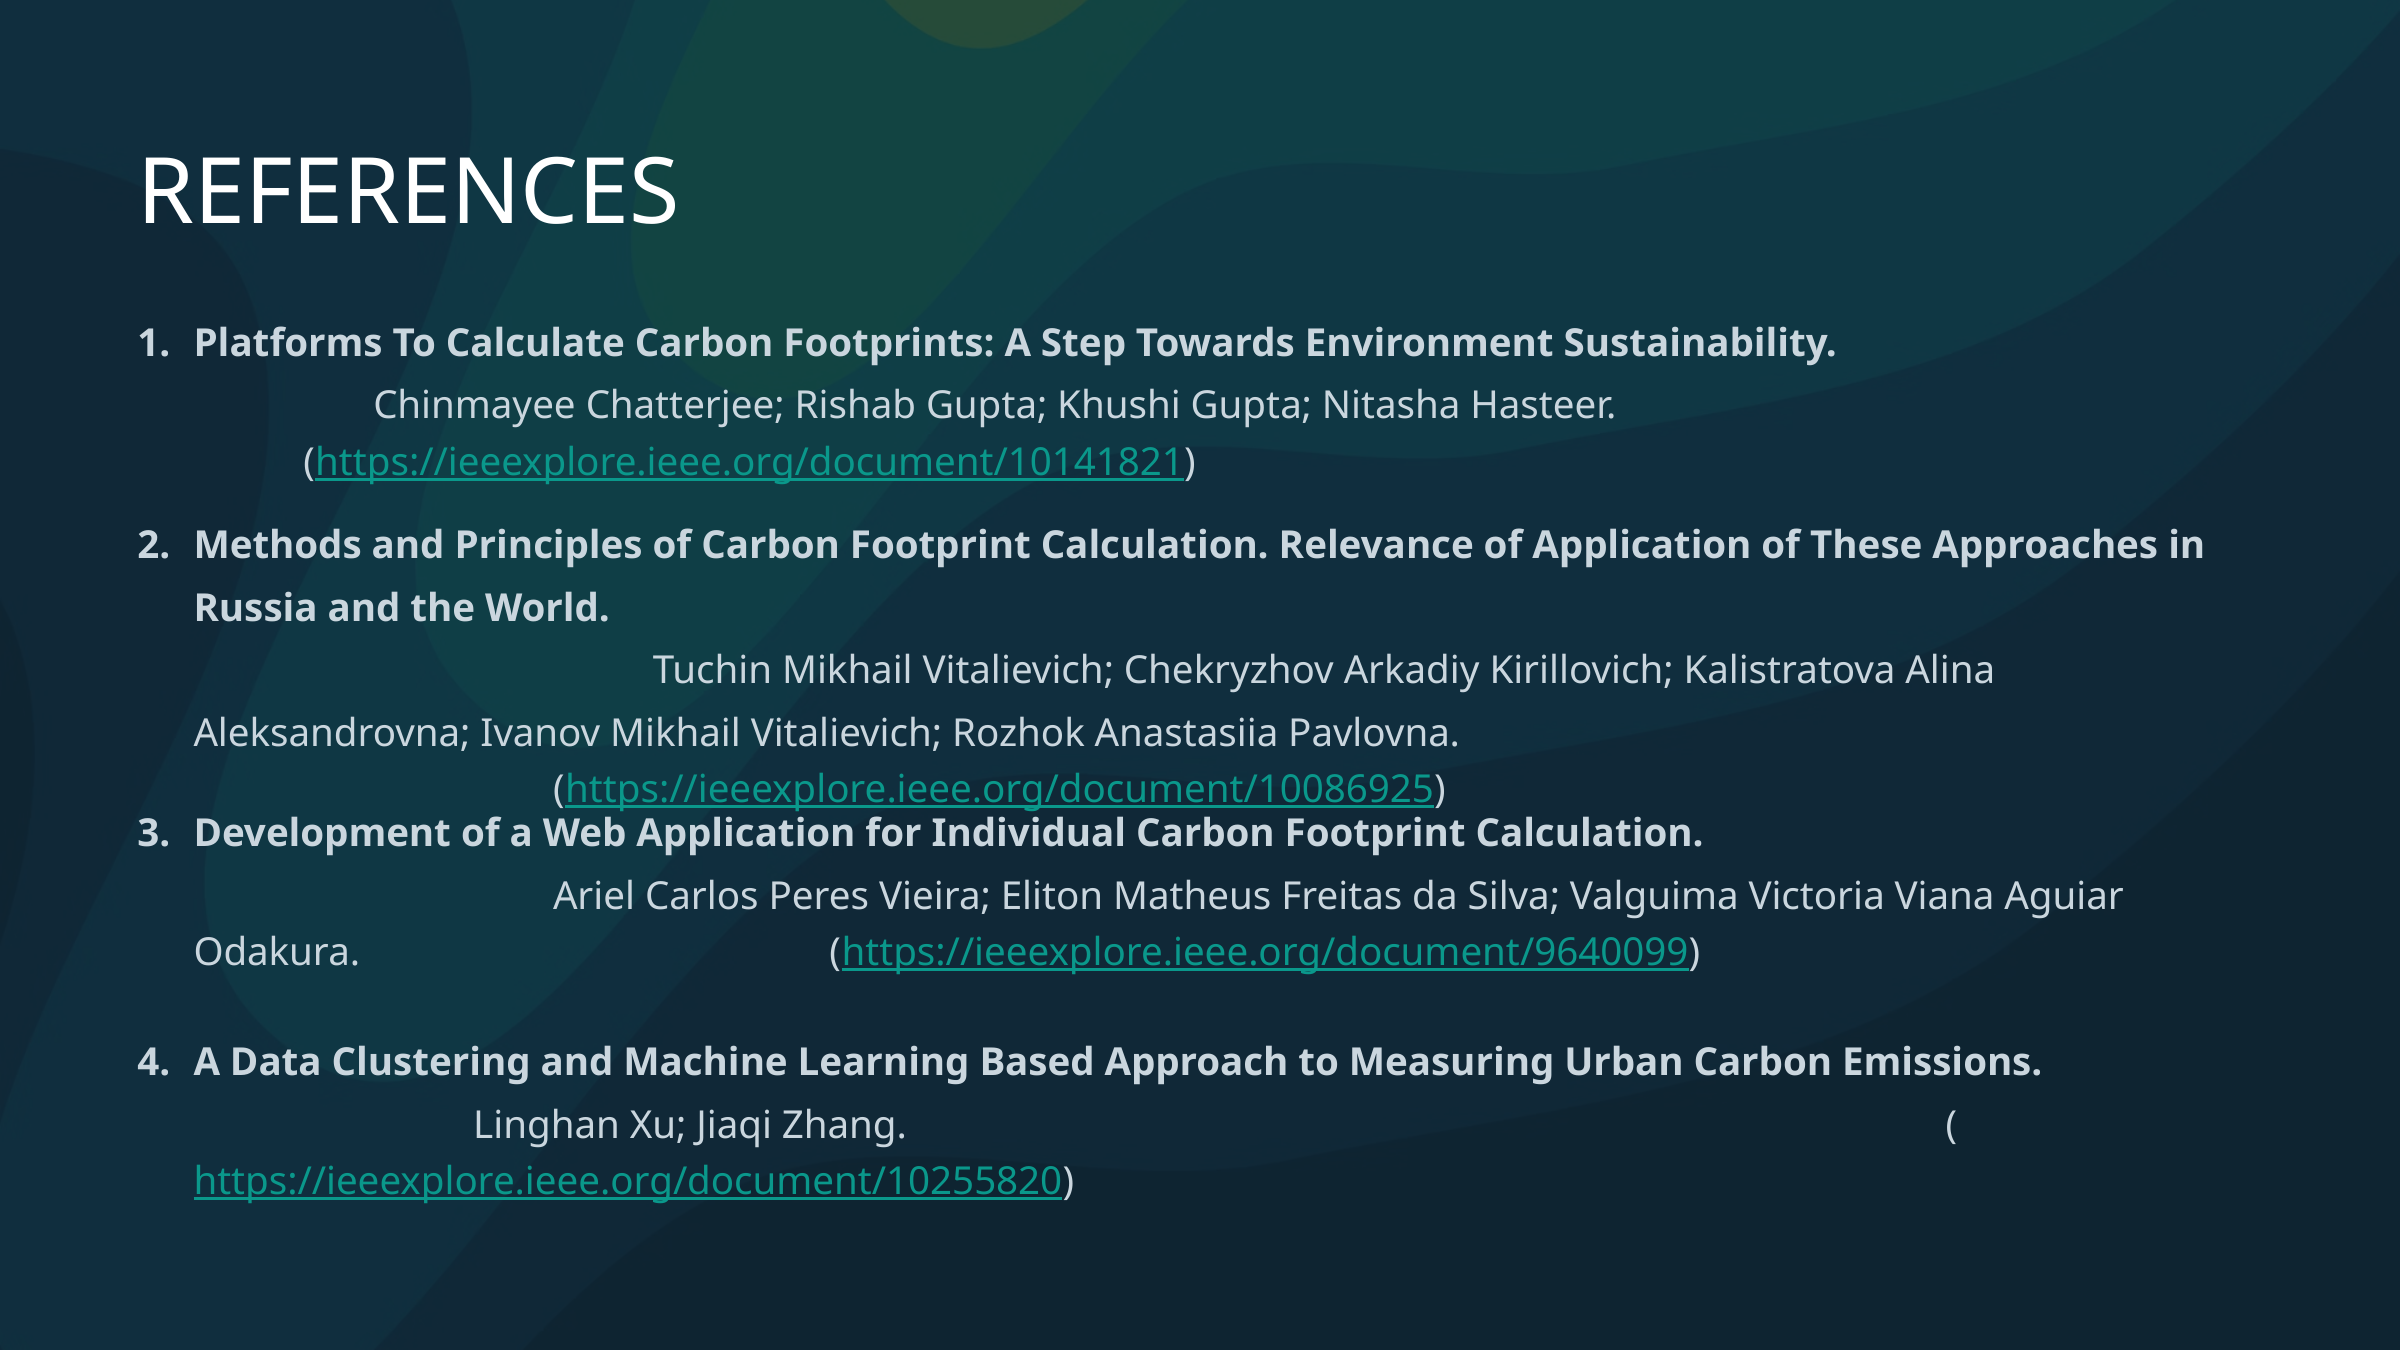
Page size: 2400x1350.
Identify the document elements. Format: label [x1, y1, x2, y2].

text_box [0, 0, 2400, 1350]
